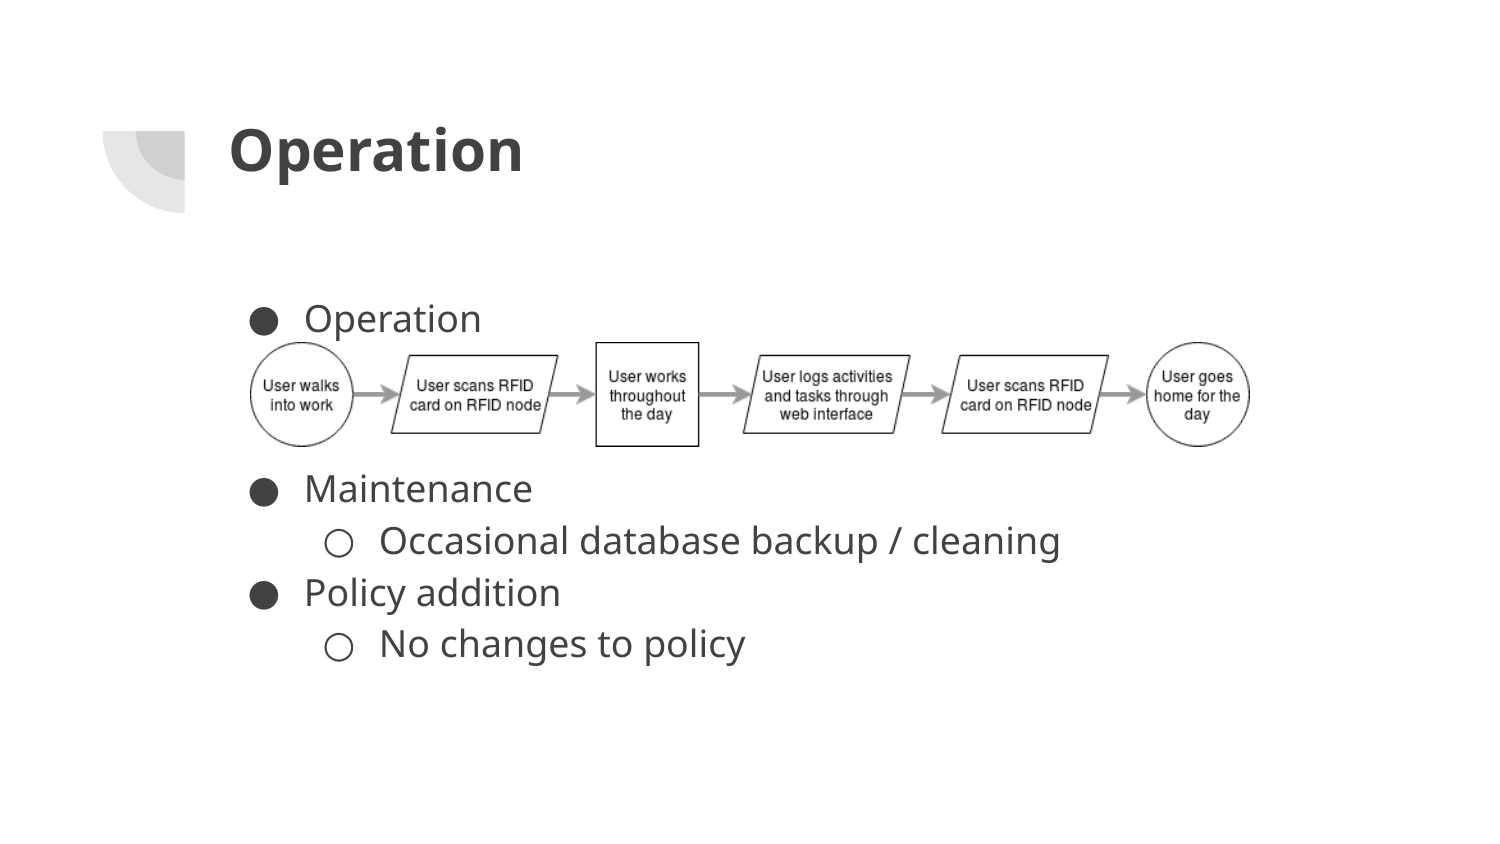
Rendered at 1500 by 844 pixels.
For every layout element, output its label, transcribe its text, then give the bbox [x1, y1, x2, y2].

picture [250, 342, 1250, 447]
title Operation [213, 98, 1368, 263]
list Operation Maintenance Occasional database backup / cleaning Policy addition No changes to policy [213, 273, 1368, 691]
